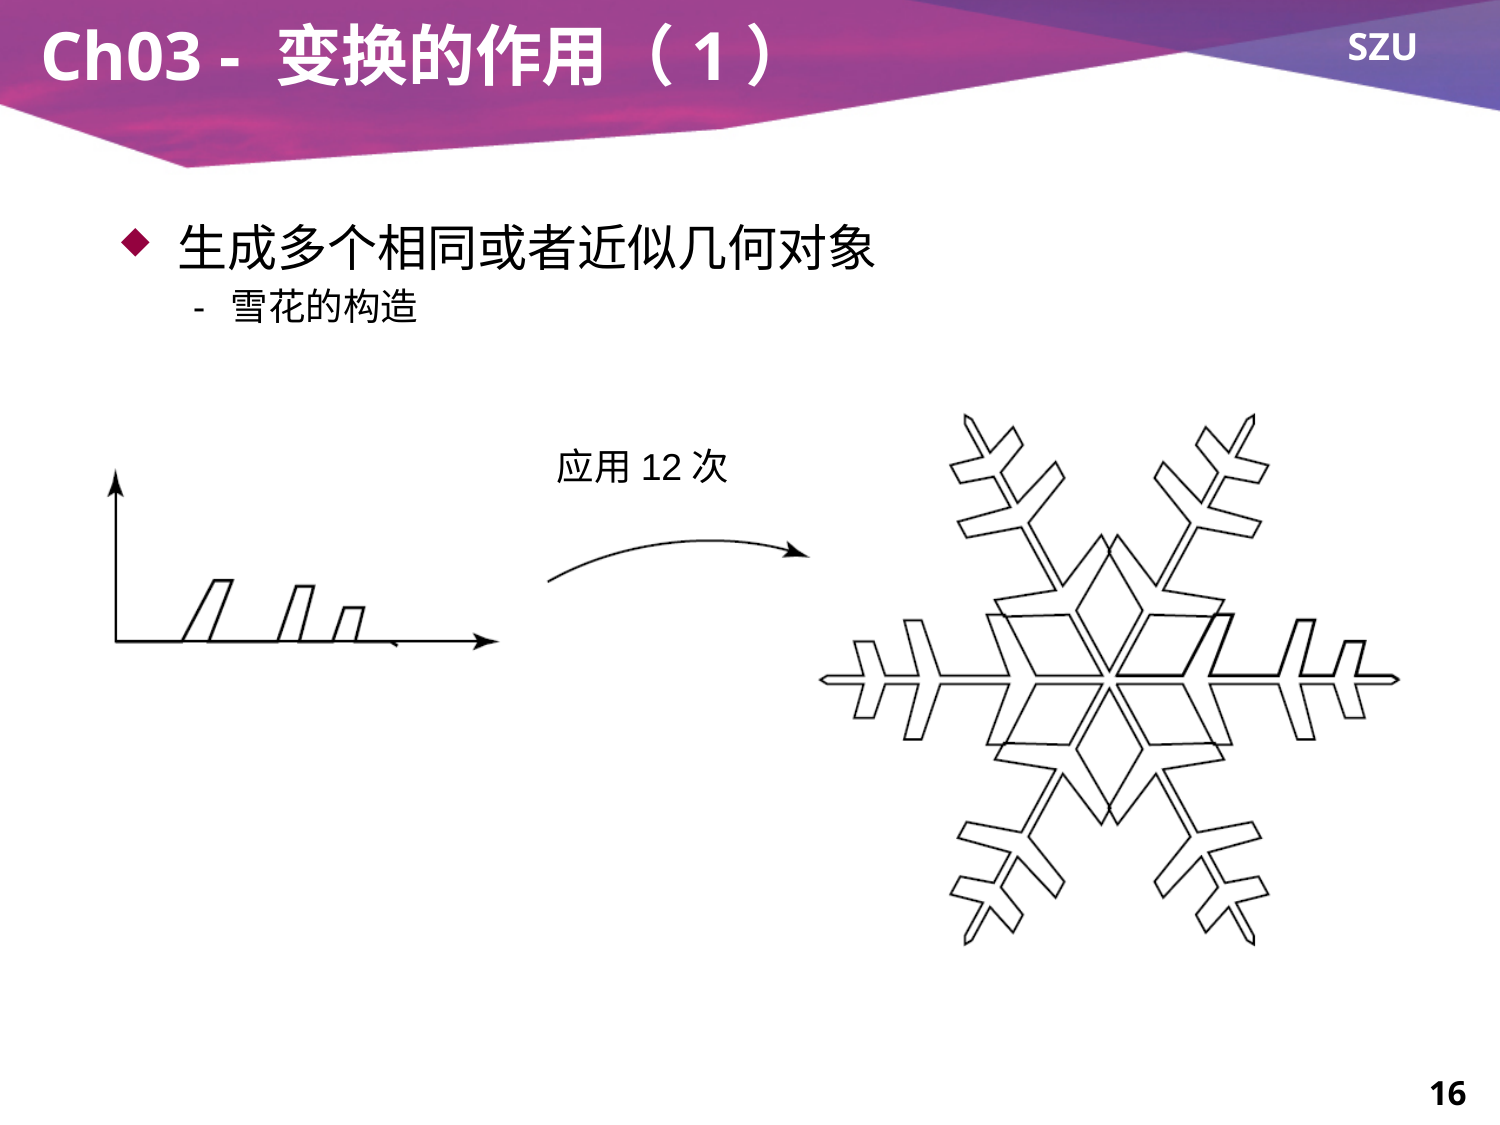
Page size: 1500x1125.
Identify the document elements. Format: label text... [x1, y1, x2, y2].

title Ch03 - 变换的作用（1） [25, 15, 1320, 104]
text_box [103, 390, 1414, 956]
picture [0, 0, 1500, 1125]
slide_number 16 [1384, 1065, 1500, 1125]
list 生成多个相同或者近似几何对象 雪花的构造 [103, 216, 1397, 390]
